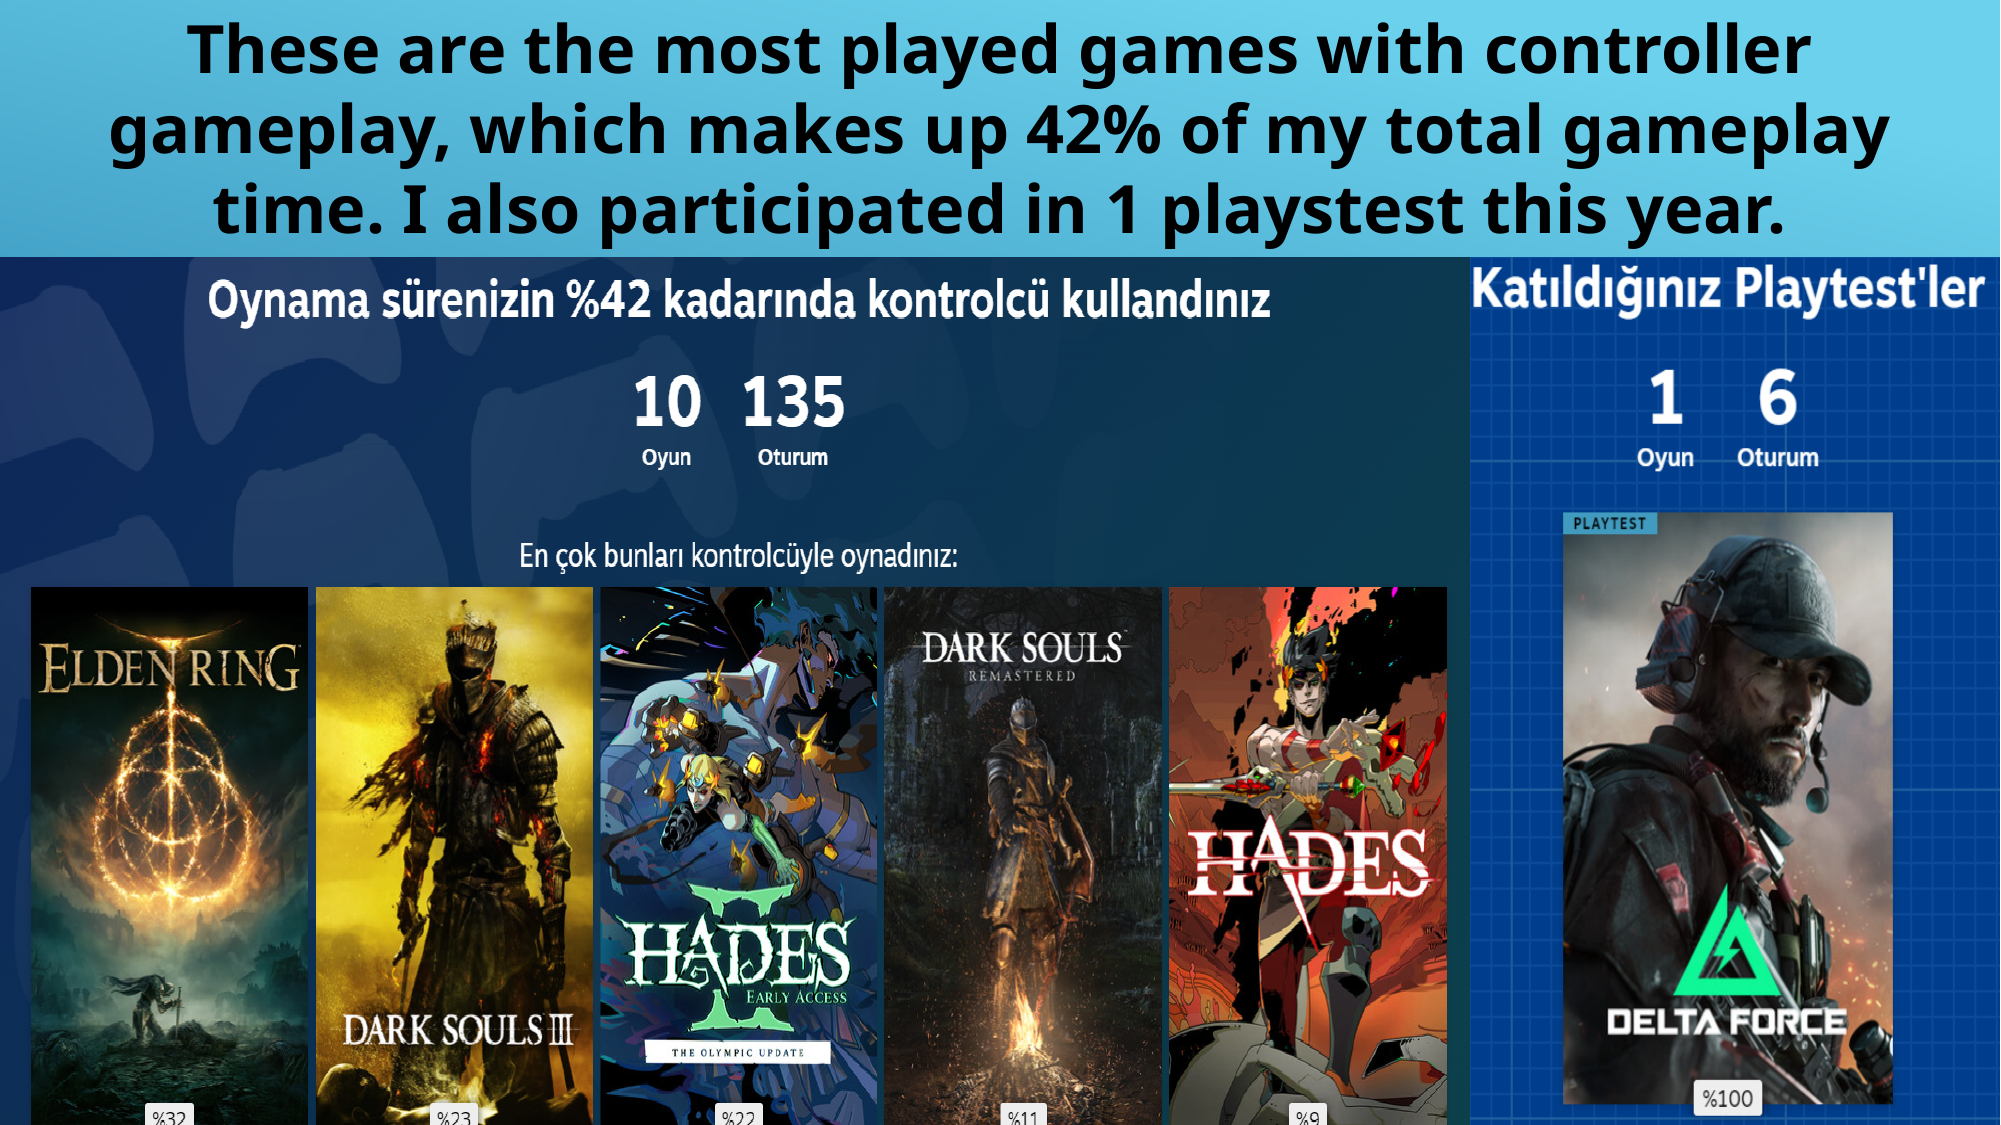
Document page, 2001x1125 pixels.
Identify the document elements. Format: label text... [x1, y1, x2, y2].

picture [0, 257, 2000, 1125]
text_box These are the most played games with controller gameplay, which makes up 42% of my total gameplay time. I also participated in 1 playstest this year. [0, 0, 2000, 255]
